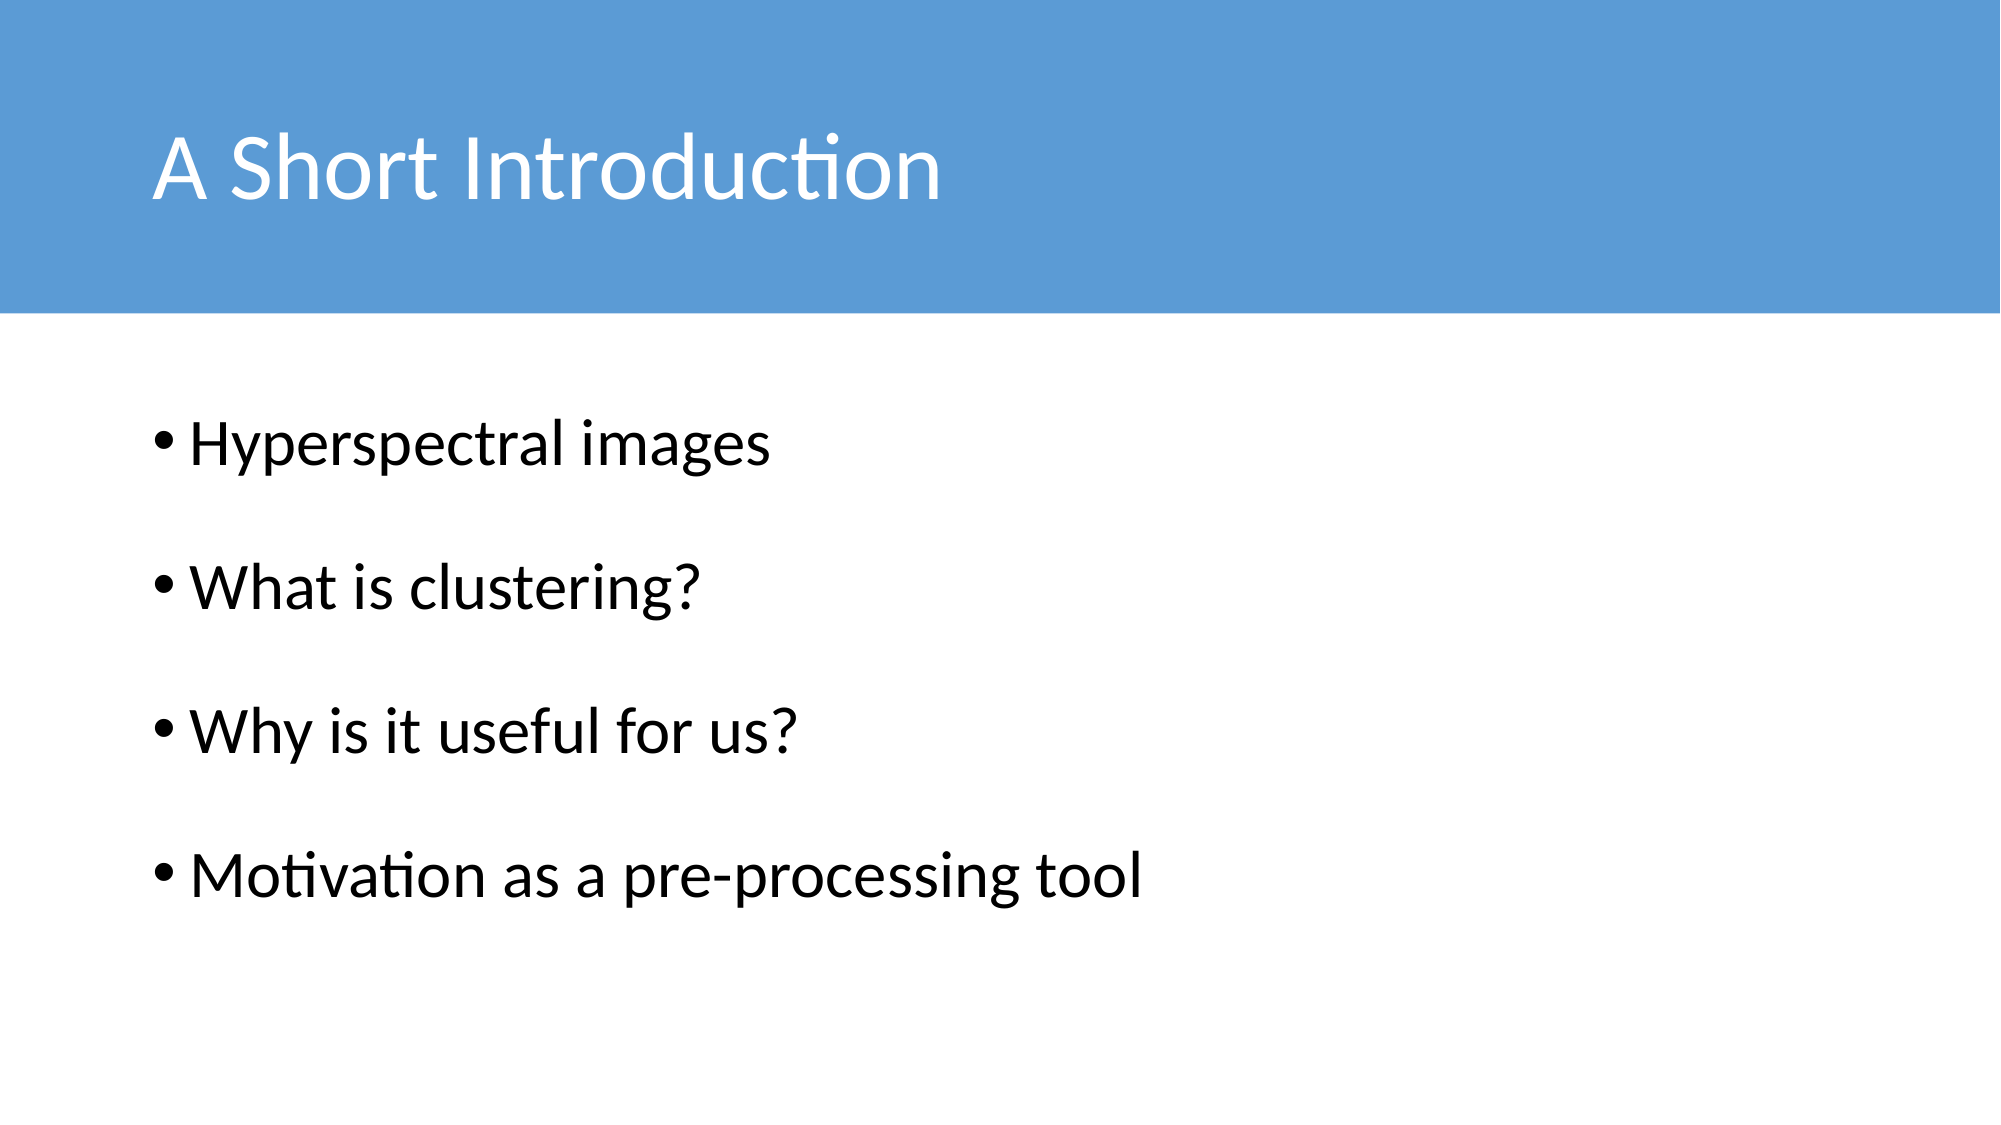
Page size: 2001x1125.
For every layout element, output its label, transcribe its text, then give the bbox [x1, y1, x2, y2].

title A Short Introduction [137, 59, 1863, 278]
text_box [0, 0, 2000, 316]
list Hyperspectral images What is clustering? Why is it useful for us? Motivation as a pre-processing tool [137, 399, 1863, 1014]
